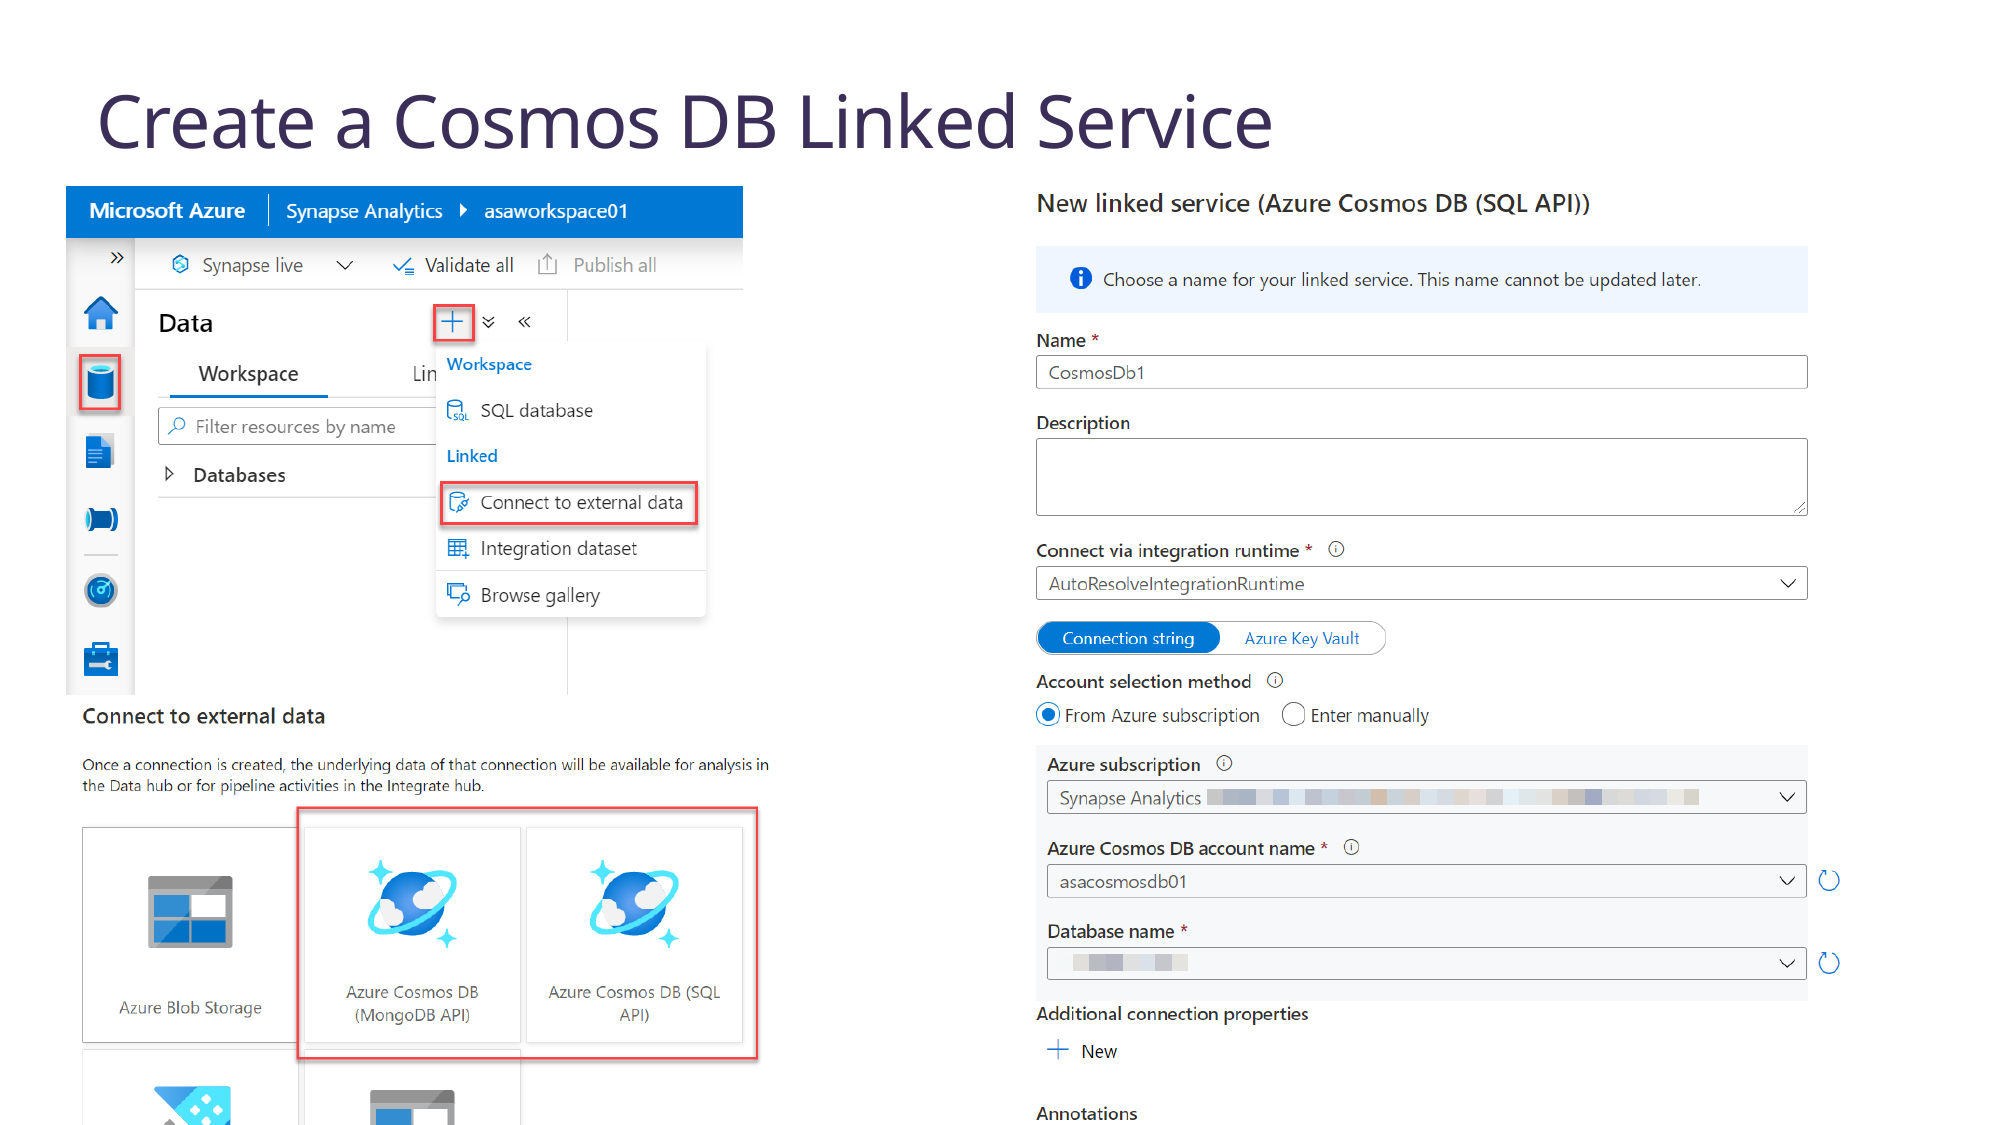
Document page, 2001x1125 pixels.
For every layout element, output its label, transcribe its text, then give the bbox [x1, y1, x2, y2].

title Create a Cosmos DB Linked Service [96, 75, 1904, 166]
picture [65, 186, 781, 1125]
picture [1018, 173, 1863, 1125]
